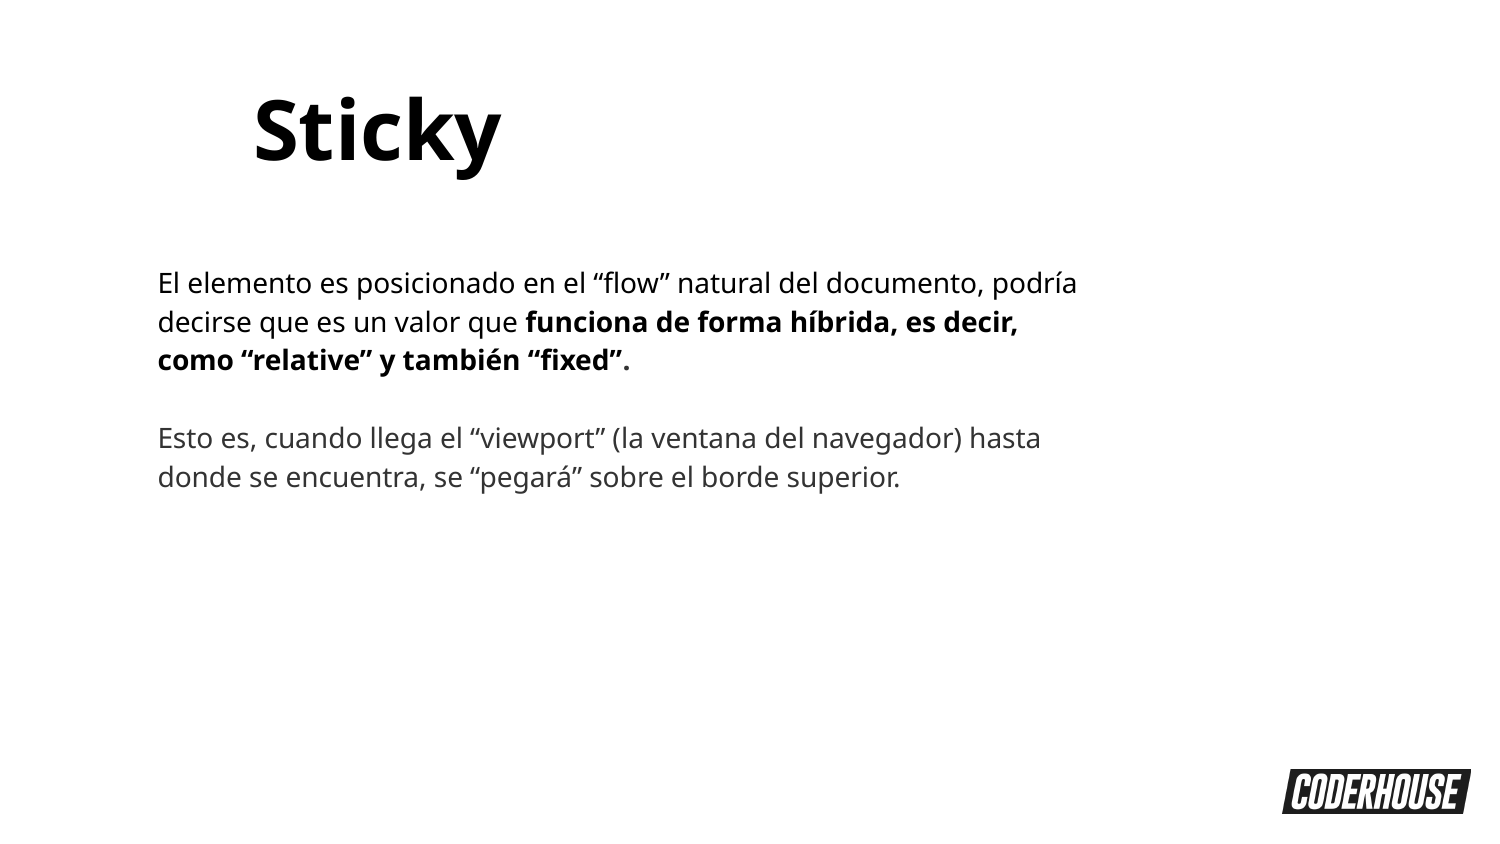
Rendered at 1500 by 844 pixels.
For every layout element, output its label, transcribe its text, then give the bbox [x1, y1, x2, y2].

picture [1281, 769, 1471, 814]
text_box Sticky [238, 47, 1262, 208]
text_box El elemento es posicionado en el “flow” natural del documento, podría decirse que es un valor que funciona de forma híbrida, es decir, como “relative” y también “fixed”. Esto es, cuando llega el “viewport” (la ventana del navegador) hasta donde se encuentra, se “pegará” sobre el borde superior. [67, 245, 1114, 727]
